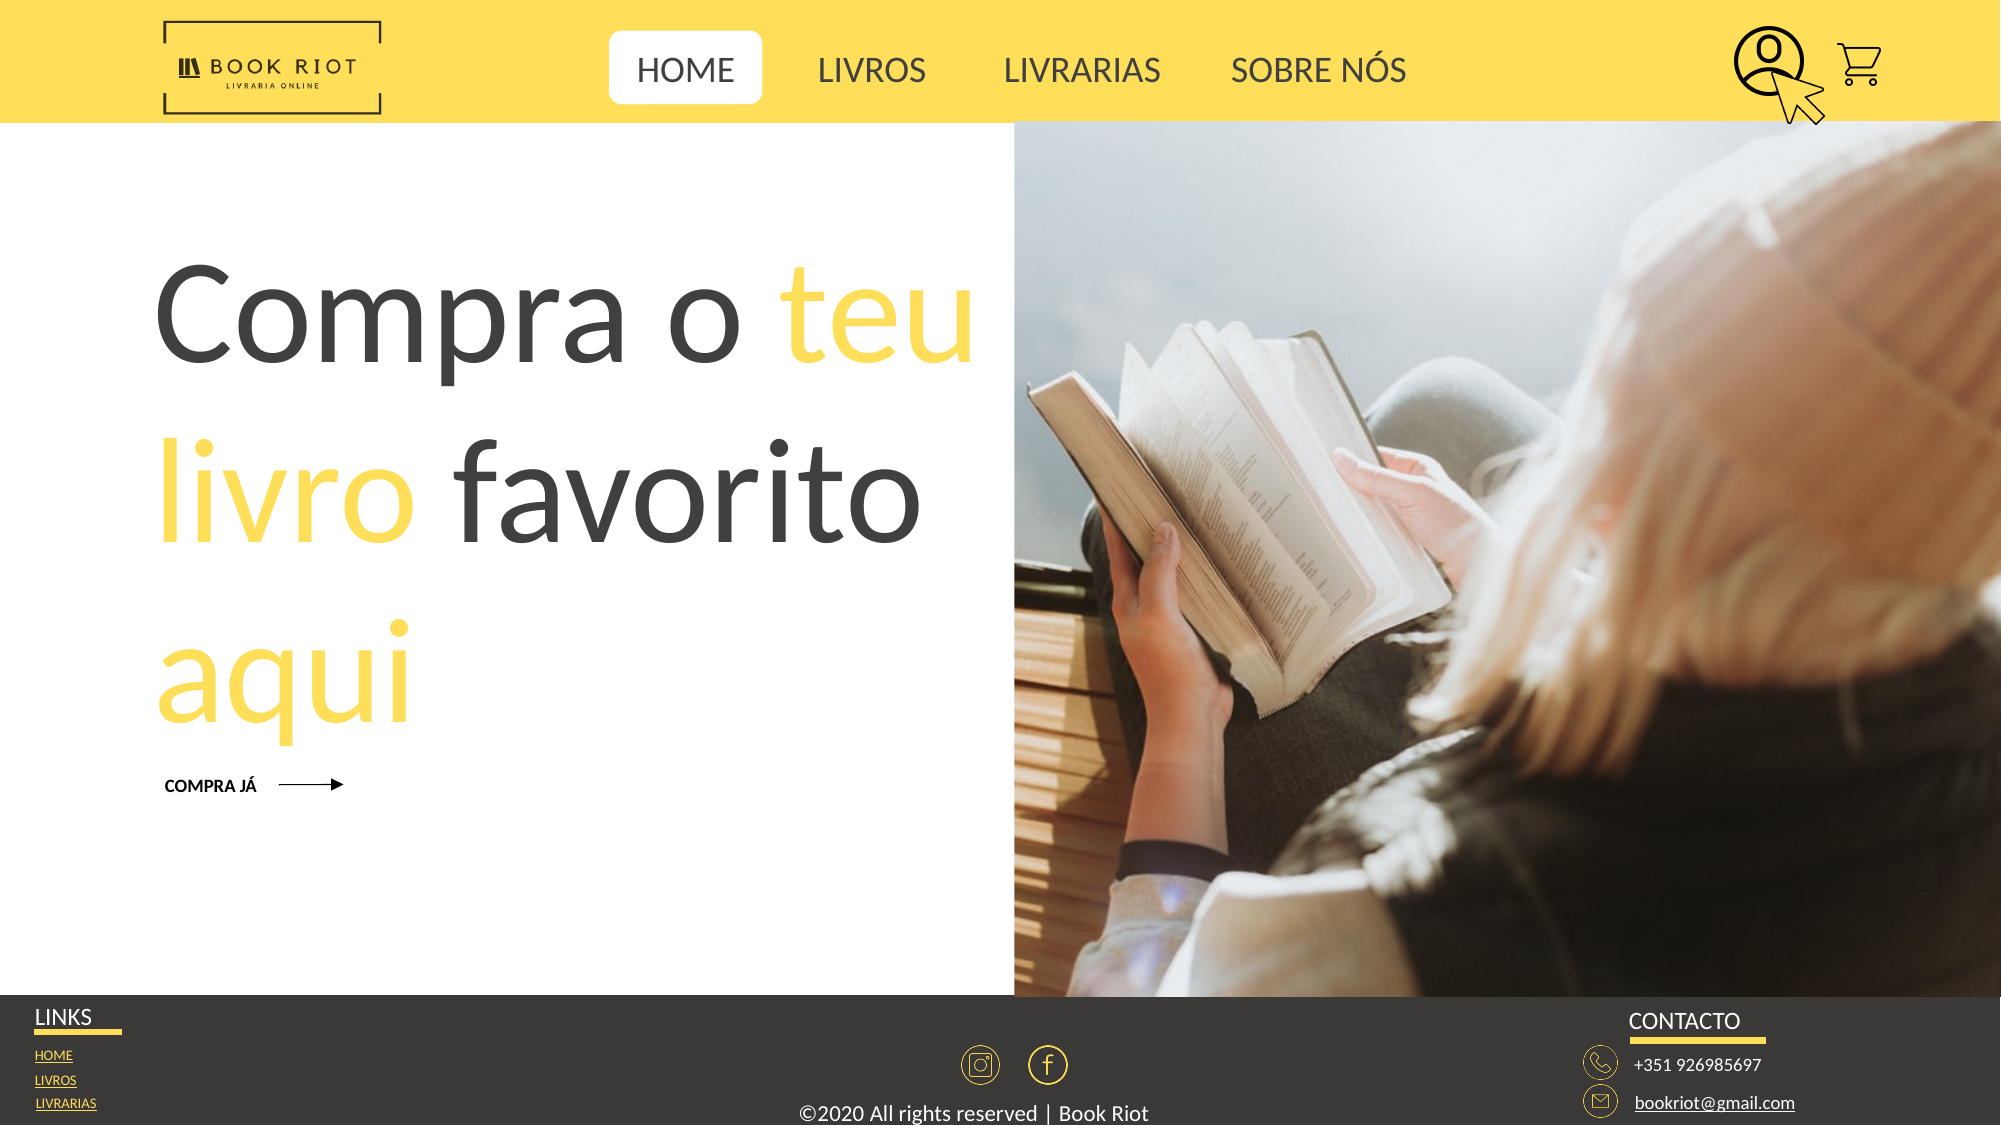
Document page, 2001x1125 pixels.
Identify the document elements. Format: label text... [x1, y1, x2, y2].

text_box bookriot@gmail.com [1620, 1083, 1817, 1121]
text_box LIVROS [803, 37, 955, 97]
text_box ©2020 All rights reserved | Book Riot [778, 1090, 1298, 1125]
text_box [0, 995, 2000, 1125]
picture [1028, 1045, 1068, 1085]
picture [138, 6, 401, 120]
text_box SOBRE NÓS [1216, 37, 1432, 97]
text_box LIVROS [20, 1063, 194, 1097]
picture [960, 1045, 1000, 1085]
picture [1583, 1084, 1618, 1118]
text_box +351 926985697 [1619, 1045, 1799, 1083]
text_box Compra o teu livro favorito aqui [138, 205, 1014, 761]
picture [1583, 1045, 1618, 1080]
text_box LINKS [20, 993, 331, 1039]
picture [1014, 26, 2001, 997]
text_box [0, 0, 2000, 123]
text_box HOME [20, 1038, 194, 1063]
text_box LIVRARIAS [21, 1087, 229, 1120]
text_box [609, 31, 762, 104]
text_box [1249, 37, 1498, 98]
text_box COMPRA JÁ [149, 765, 344, 804]
text_box CONTACTO [1614, 997, 1767, 1043]
text_box LIVRARIAS [989, 37, 1182, 97]
